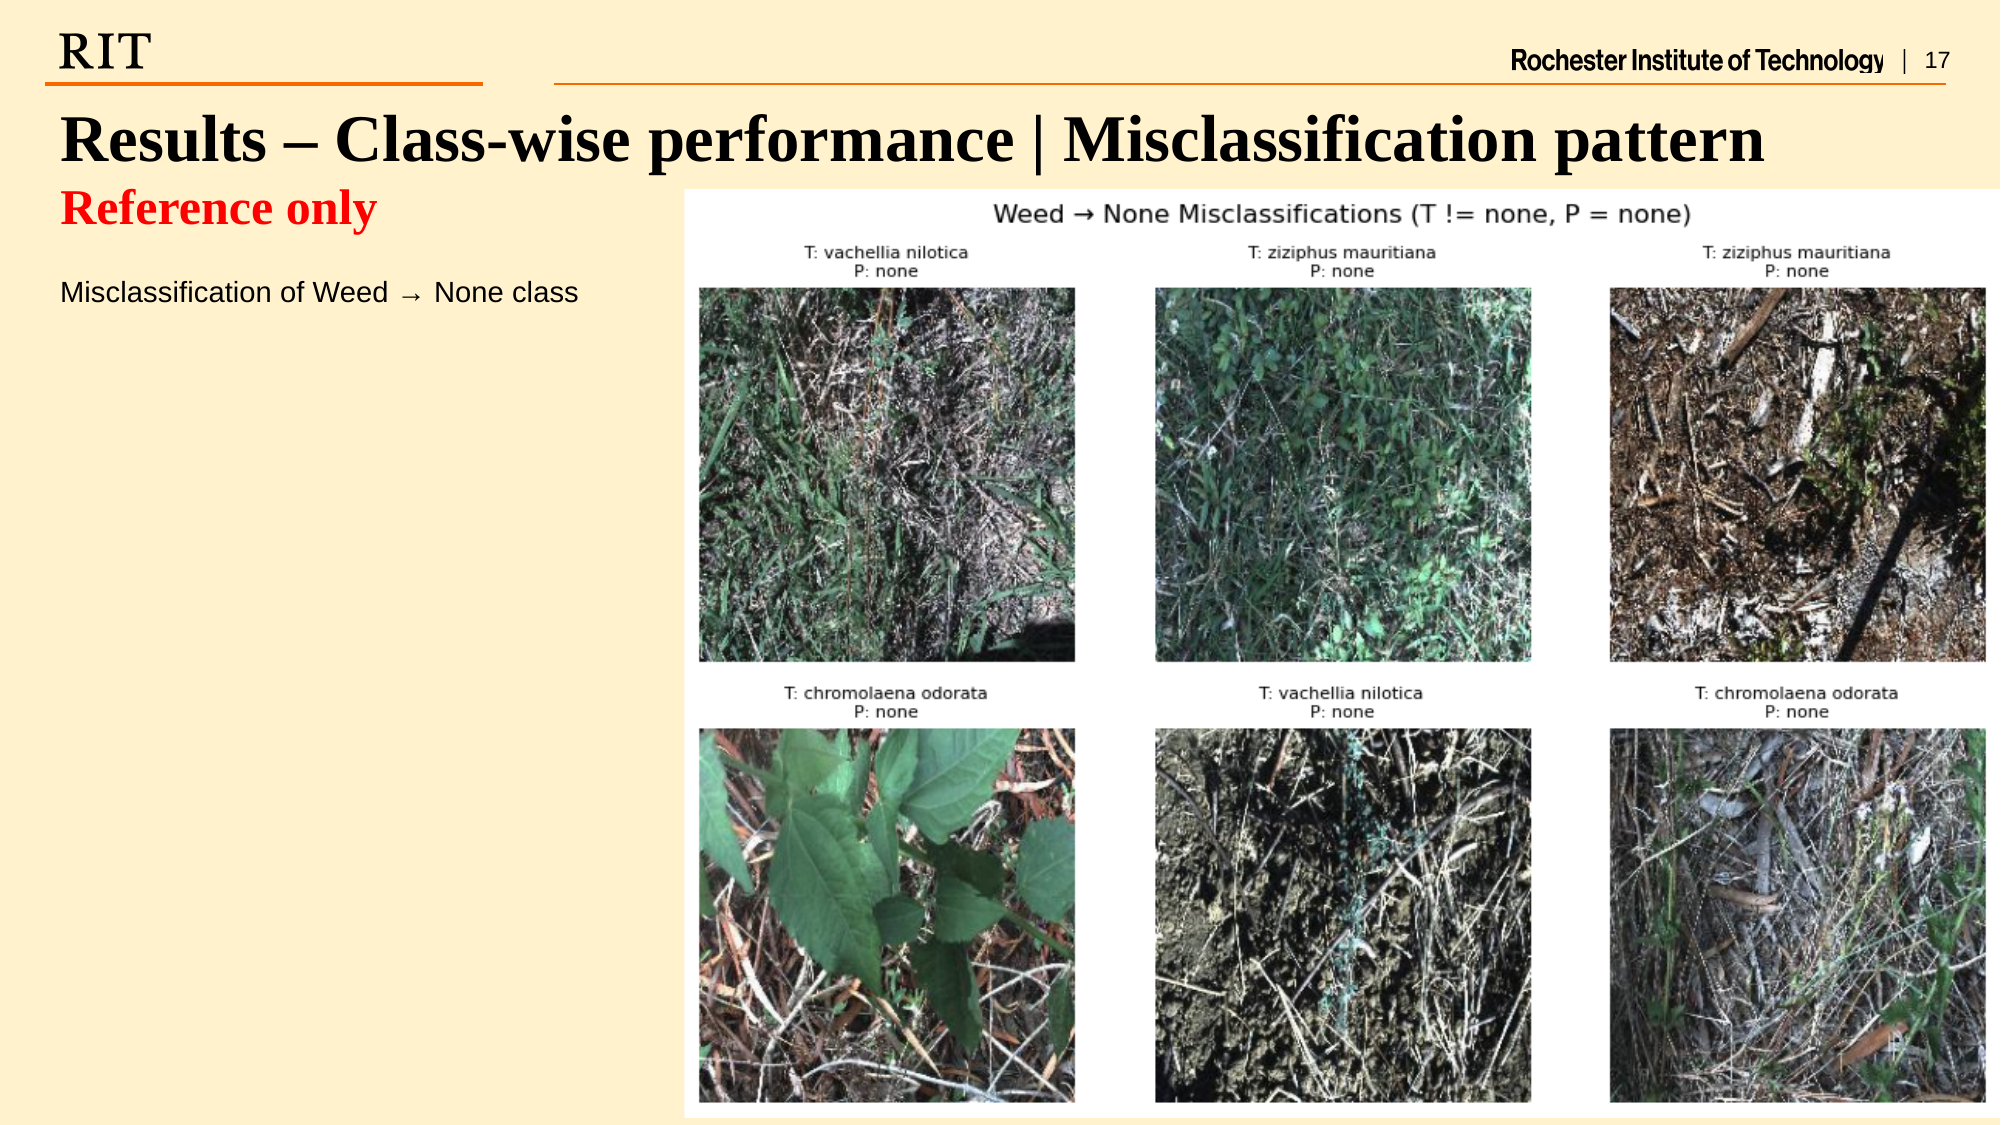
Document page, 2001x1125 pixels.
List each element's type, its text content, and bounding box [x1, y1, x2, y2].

picture [684, 188, 2000, 1118]
list Results – Class-wise performance | Misclassification pattern Reference only [45, 87, 1784, 190]
picture [58, 32, 151, 69]
text_box Misclassification of Weed → None class [45, 258, 679, 338]
picture [1512, 49, 1883, 73]
